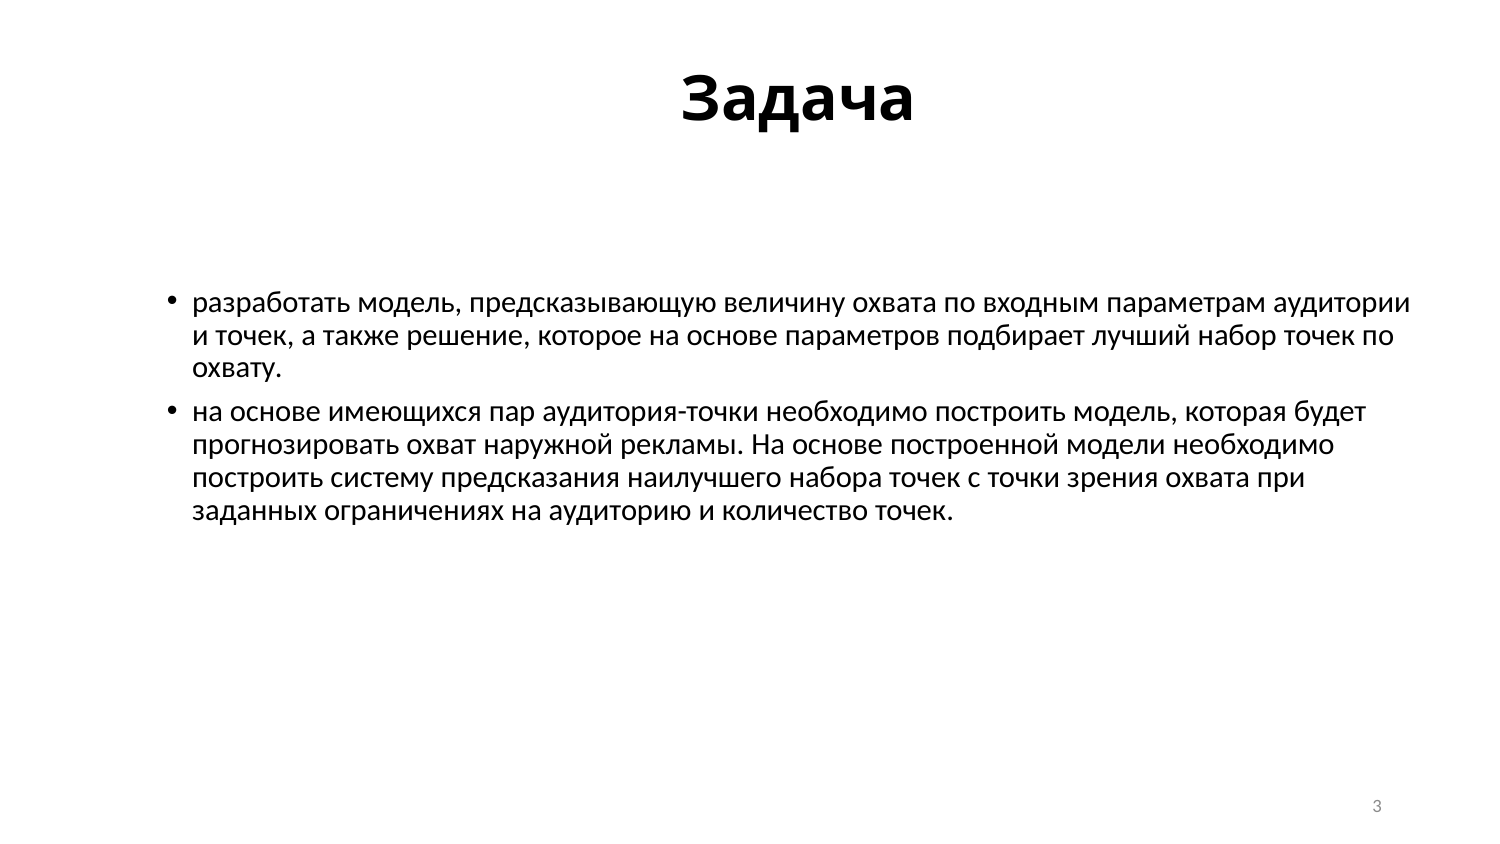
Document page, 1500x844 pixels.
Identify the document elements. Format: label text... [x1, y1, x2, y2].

list разработать модель, предсказывающую величину охвата по входным параметрам аудитории и точек, а также решение, которое на основе параметров подбирает лучший набор точек по охвату. на основе имеющихся пар аудитория-точки необходимо построить модель, которая будет прогнозировать охват наружной рекламы. На основе построенной модели необходимо построить систему предсказания наилучшего набора точек с точки зрения охвата при заданных ограничениях на аудиторию и количество точек. [151, 278, 1446, 539]
title Задача [151, 18, 1446, 183]
text_box [99, 730, 1446, 827]
